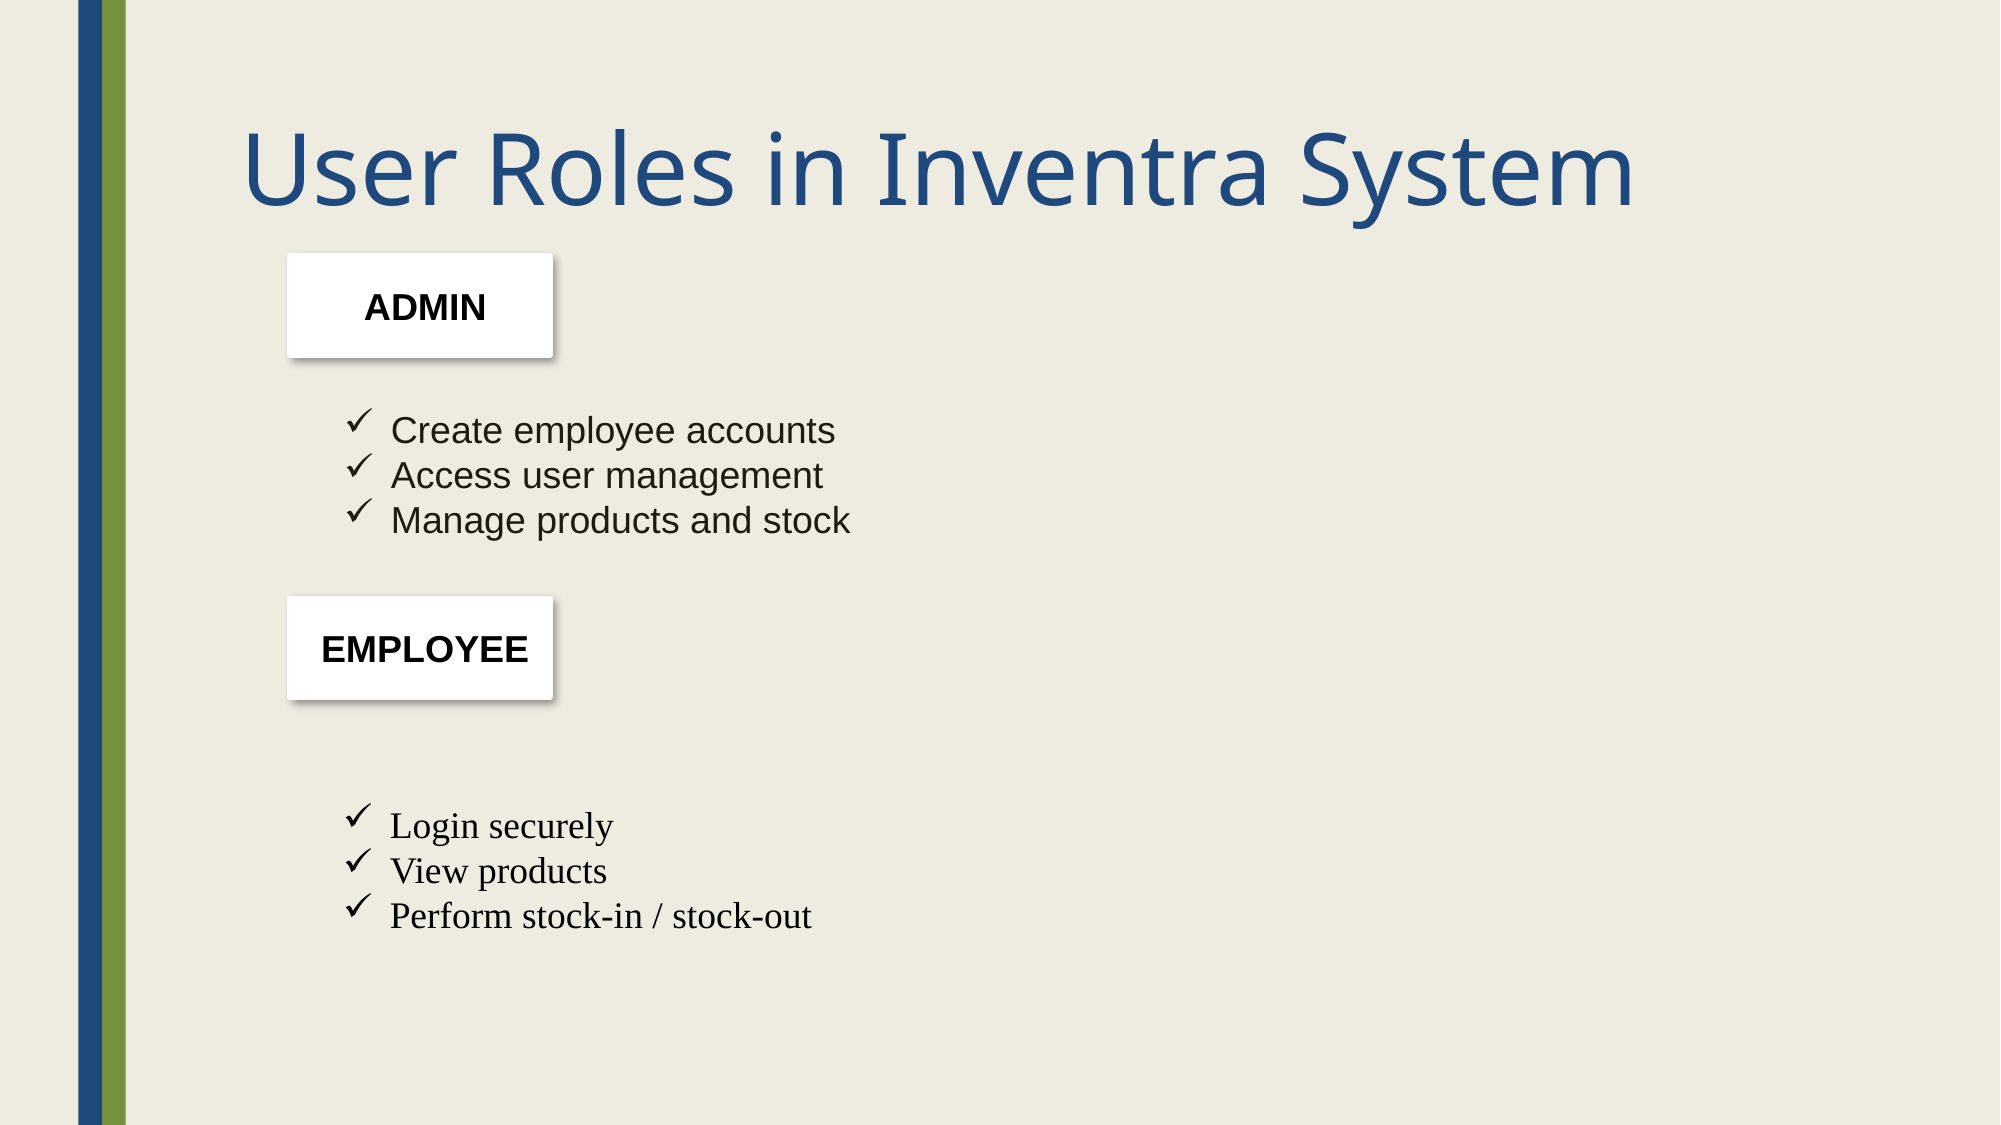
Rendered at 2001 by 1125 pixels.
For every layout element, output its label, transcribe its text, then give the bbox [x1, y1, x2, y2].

title User Roles in Inventra System [225, 112, 1800, 357]
text_box Create employee accounts Access user management Manage products and stock [328, 398, 866, 549]
text_box EMPLOYEE [287, 596, 553, 700]
text_box Login securely View products Perform stock-in / stock-out [327, 793, 828, 944]
text_box ADMIN [287, 253, 553, 358]
